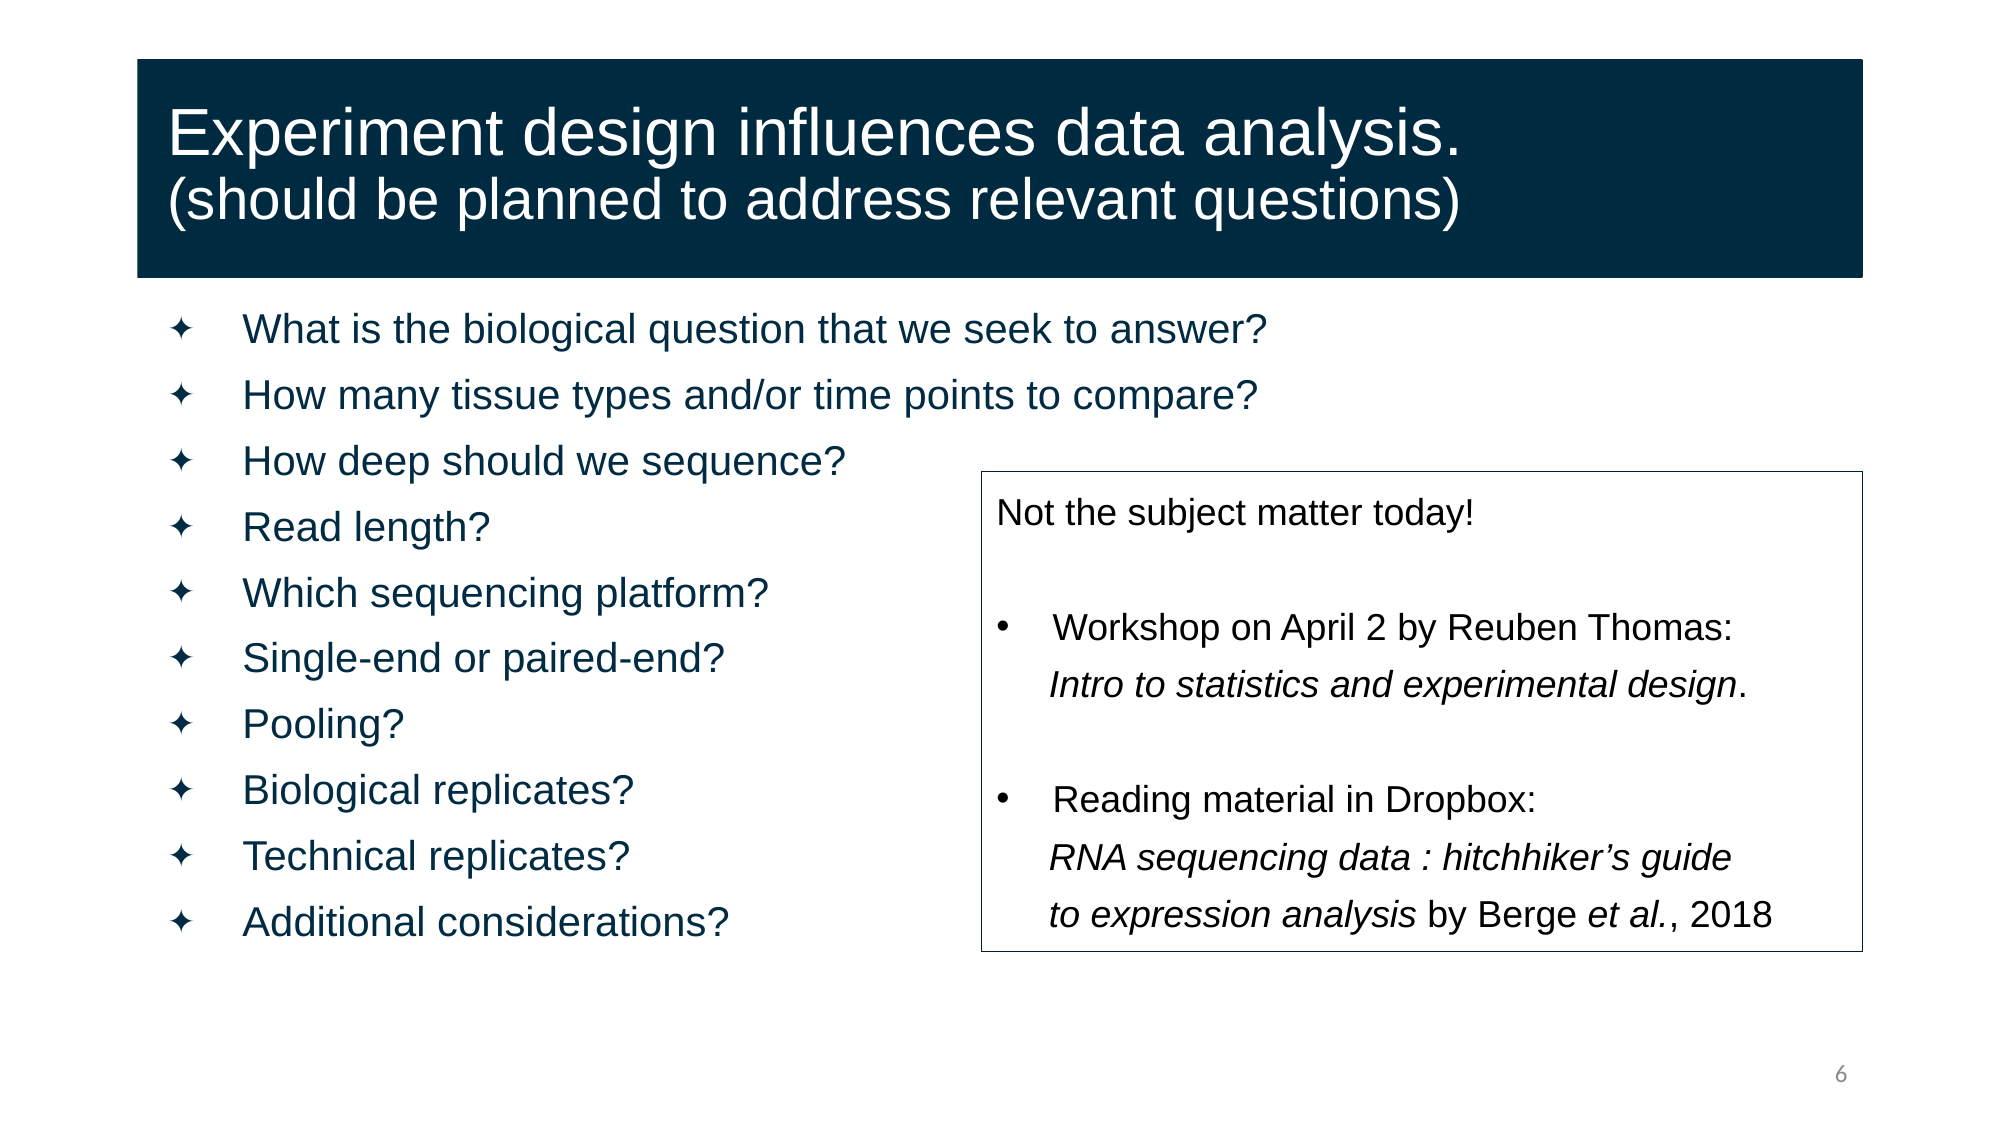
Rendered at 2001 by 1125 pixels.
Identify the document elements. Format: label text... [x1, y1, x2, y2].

text_box Not the subject matter today! Workshop on April 2 by Reuben Thomas: Intro to statistics and experimental design. Reading material in Dropbox: RNA sequencing data : hitchhiker’s guide to expression analysis by Berge et al., 2018 [981, 471, 1863, 952]
slide_number 6 [1412, 1042, 1863, 1103]
list What is the biological question that we seek to answer? How many tissue types and/or time points to compare? How deep should we sequence? Read length? Which sequencing platform? Single-end or paired-end? Pooling? Biological replicates? Technical replicates? Additional considerations? [137, 307, 1863, 952]
title Experiment design influences data analysis. (should be planned to address relevant questions) [137, 59, 1863, 278]
